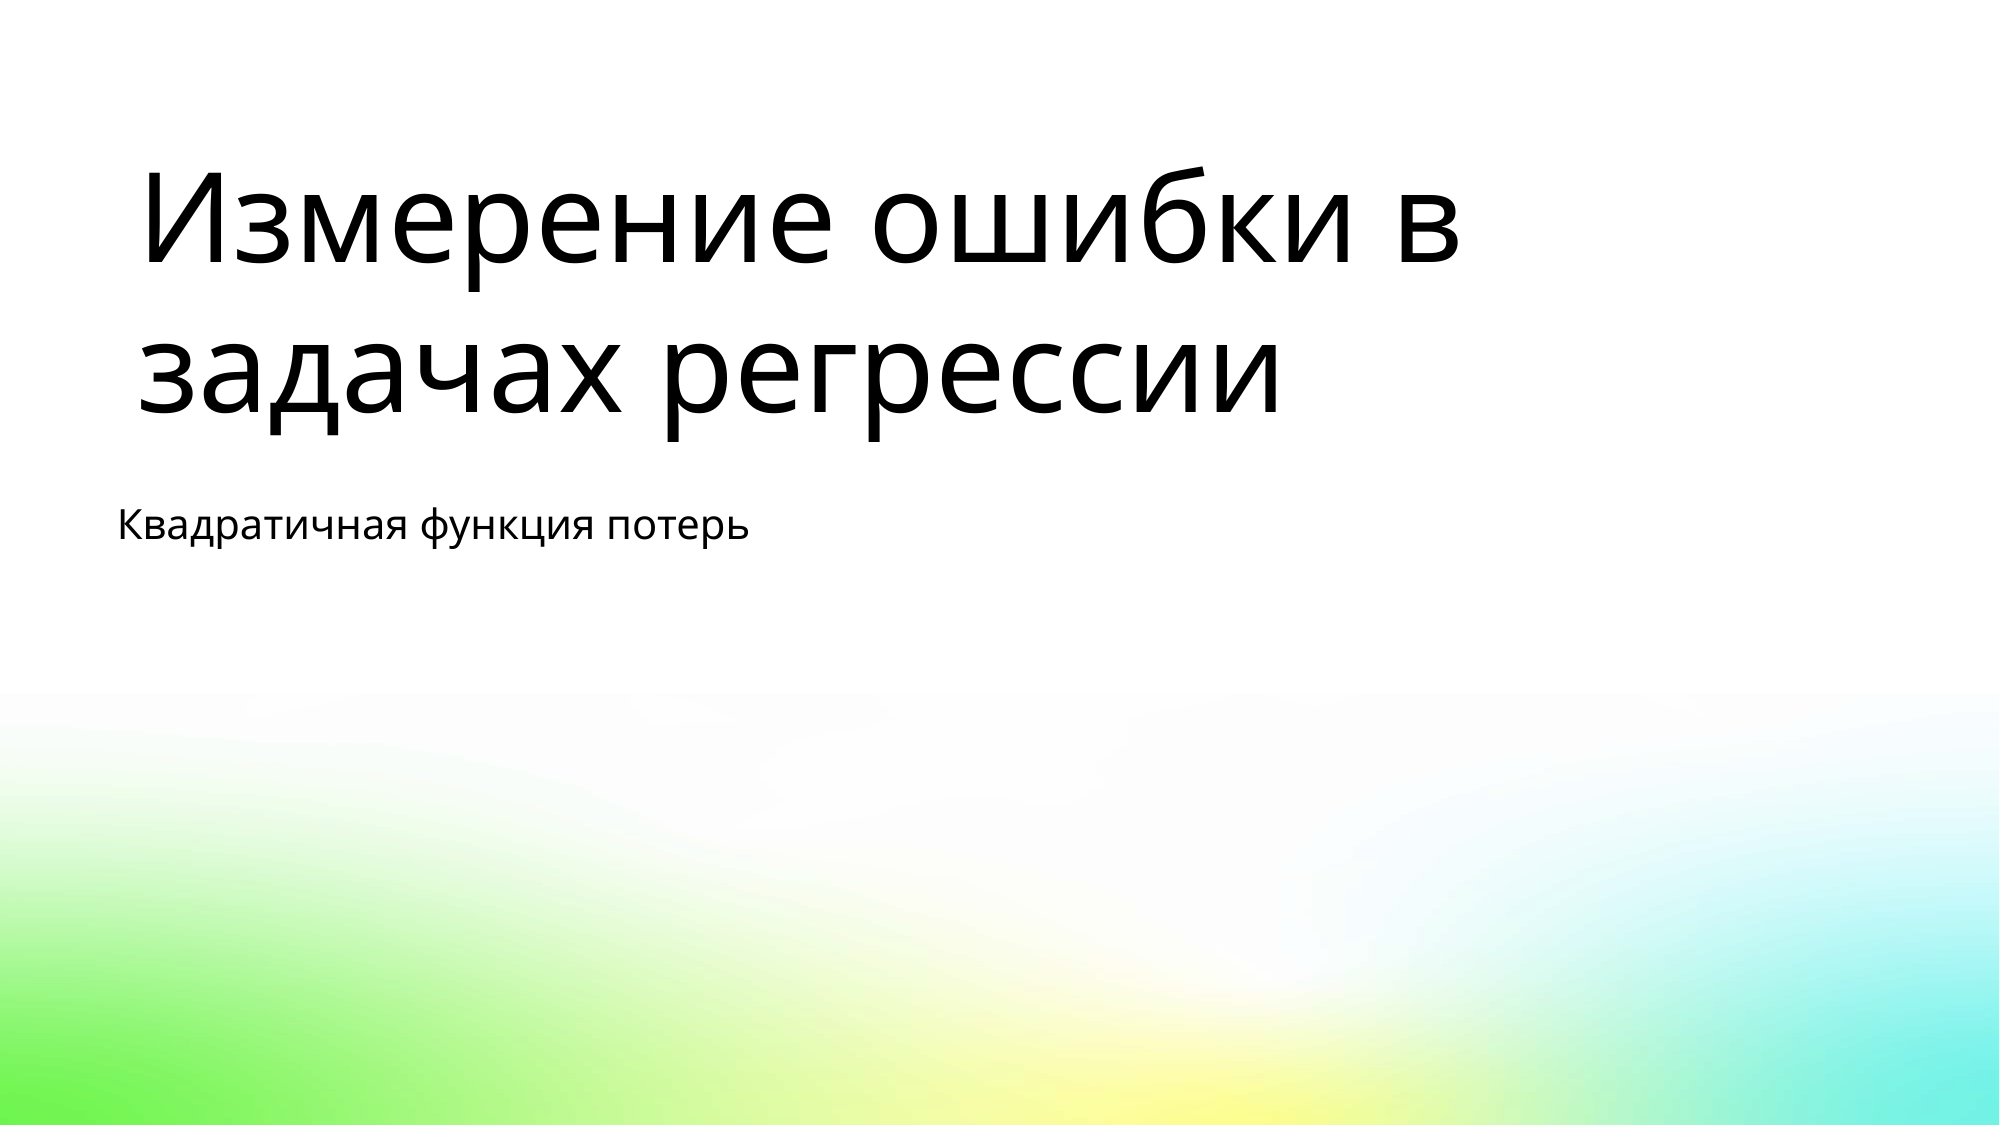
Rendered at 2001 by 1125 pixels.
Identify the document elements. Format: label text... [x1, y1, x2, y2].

picture [0, 693, 2000, 1125]
text_box Измерение ошибки в задачах регрессии [137, 137, 1888, 338]
